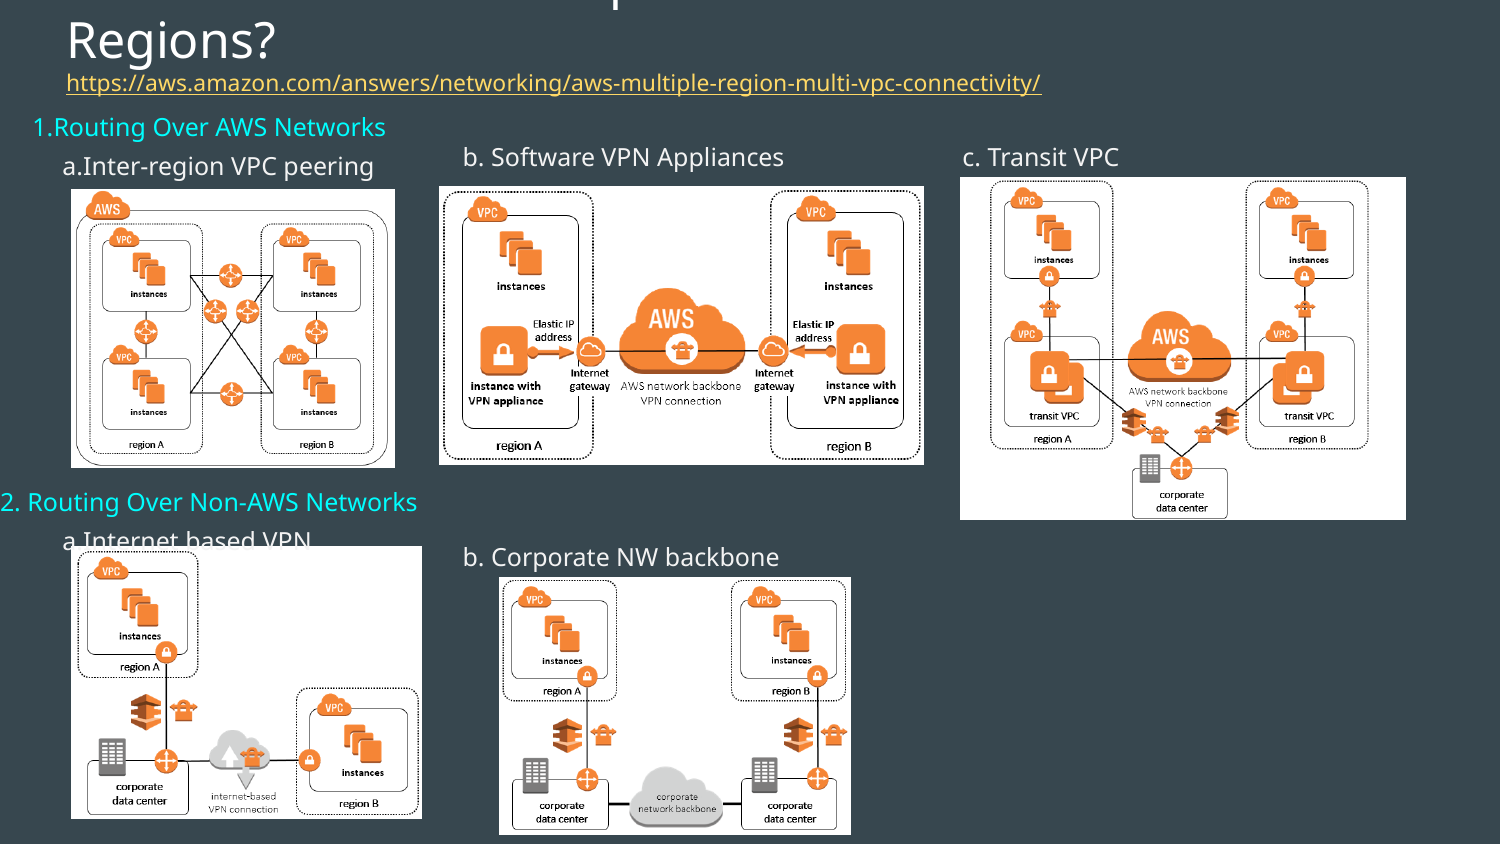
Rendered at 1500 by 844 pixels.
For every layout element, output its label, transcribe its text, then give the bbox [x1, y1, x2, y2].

text_box 2. Routing Over Non-AWS Networks Internet based VPN [0, 462, 493, 553]
text_box Routing Over AWS Networks Inter-region VPC peering [0, 87, 387, 178]
text_box c. Transit VPC [887, 87, 1380, 178]
text_box b. Software VPN Appliances [387, 87, 880, 178]
title How do I connect multiple VPCs in different AWS Regions? https://aws.amazon.com/answers/networking/aws-multiple-region-multi-vpc-connectivity/ [51, 0, 1250, 116]
picture [70, 546, 423, 819]
picture [439, 186, 924, 465]
text_box b. Corporate NW backbone [387, 487, 880, 578]
picture [960, 177, 1407, 520]
picture [71, 189, 395, 469]
picture [499, 576, 851, 836]
